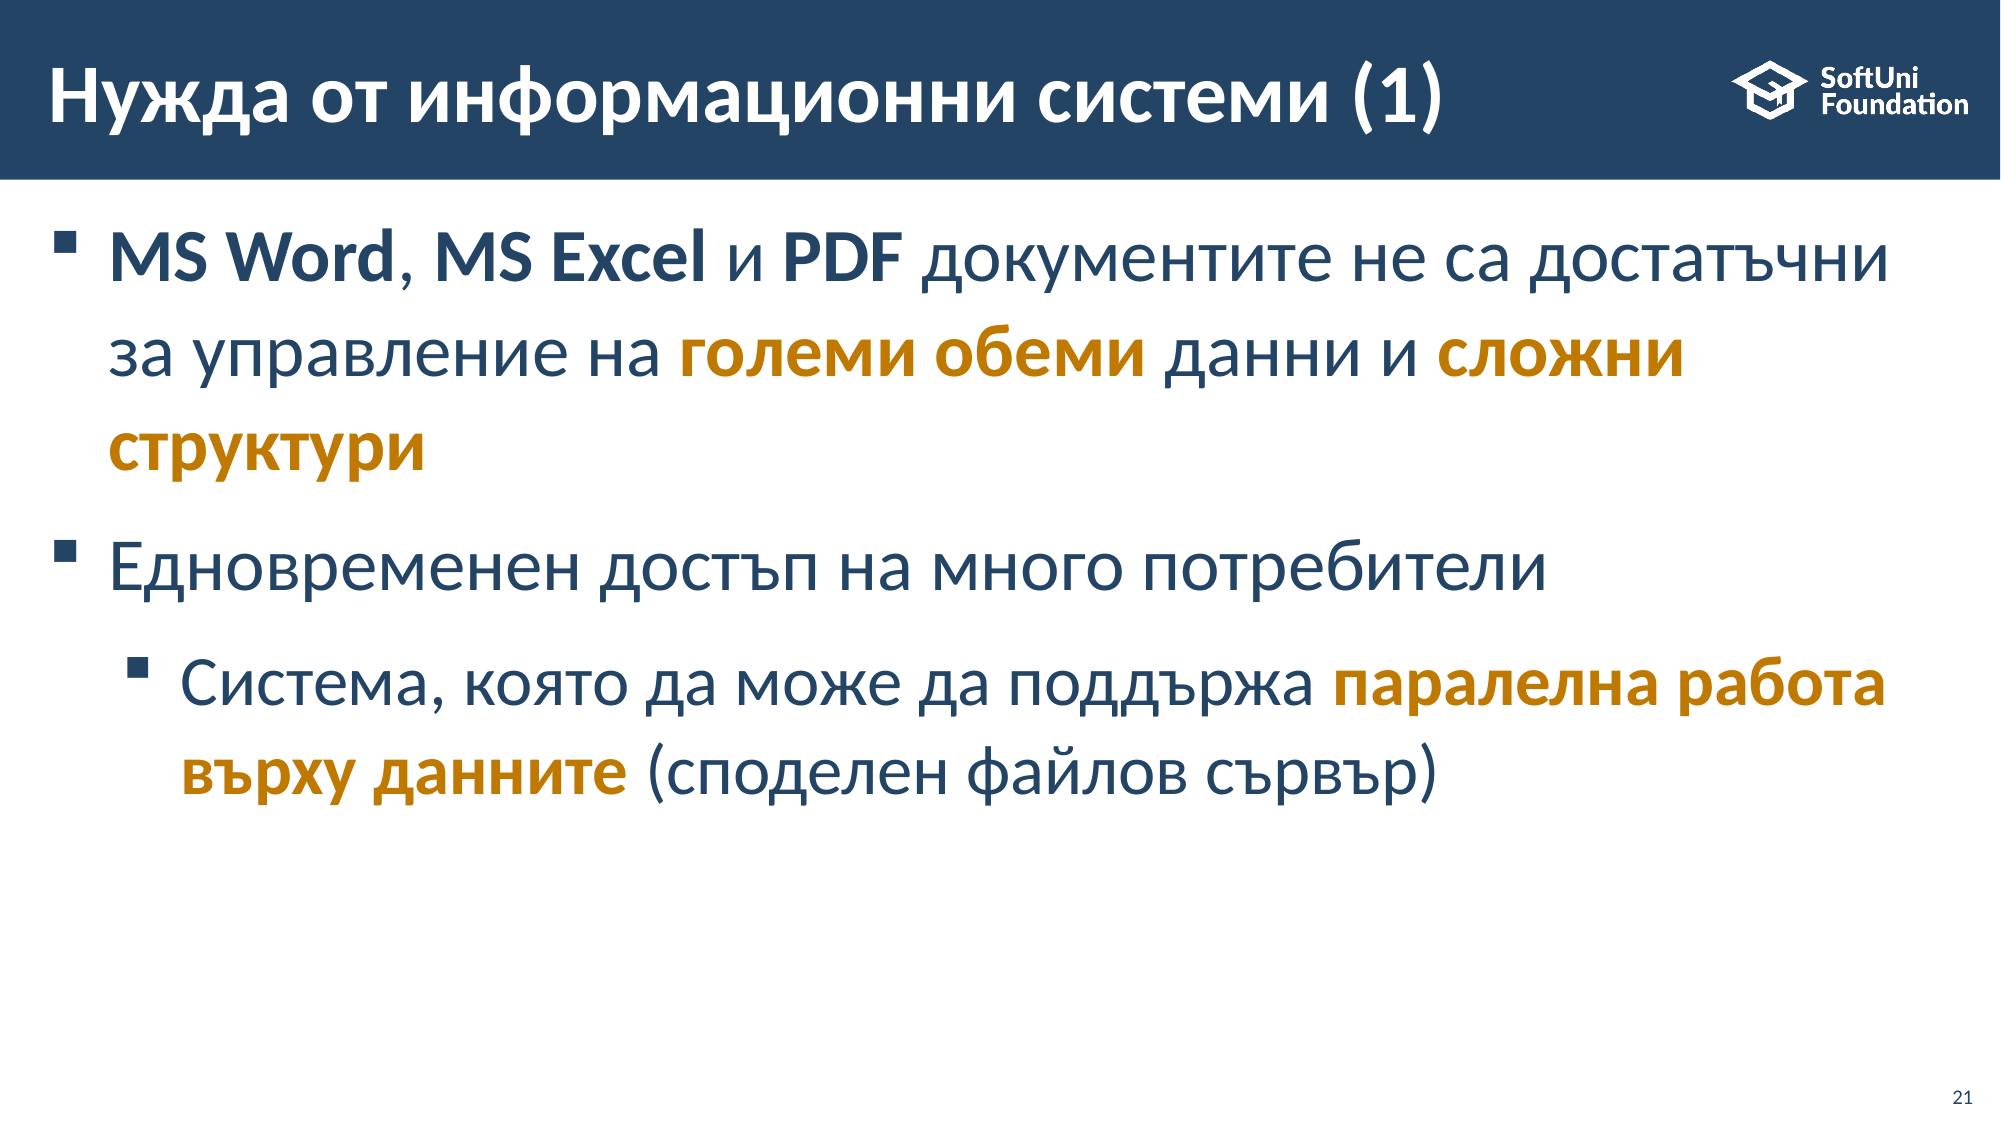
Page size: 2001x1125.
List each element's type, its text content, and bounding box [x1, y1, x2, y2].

list MS Word, MS Excel и PDF документите не са достатъчни за управление на големи обеми данни и сложни структури Едновременен достъп на много потребители Система, която да може да поддържа паралелна работа върху данните (споделен файлов сървър) [31, 196, 1970, 1104]
slide_number 21 [1927, 1067, 1989, 1117]
title Нужда от информационни системи (1) [31, 16, 1716, 162]
picture [1731, 60, 1968, 120]
